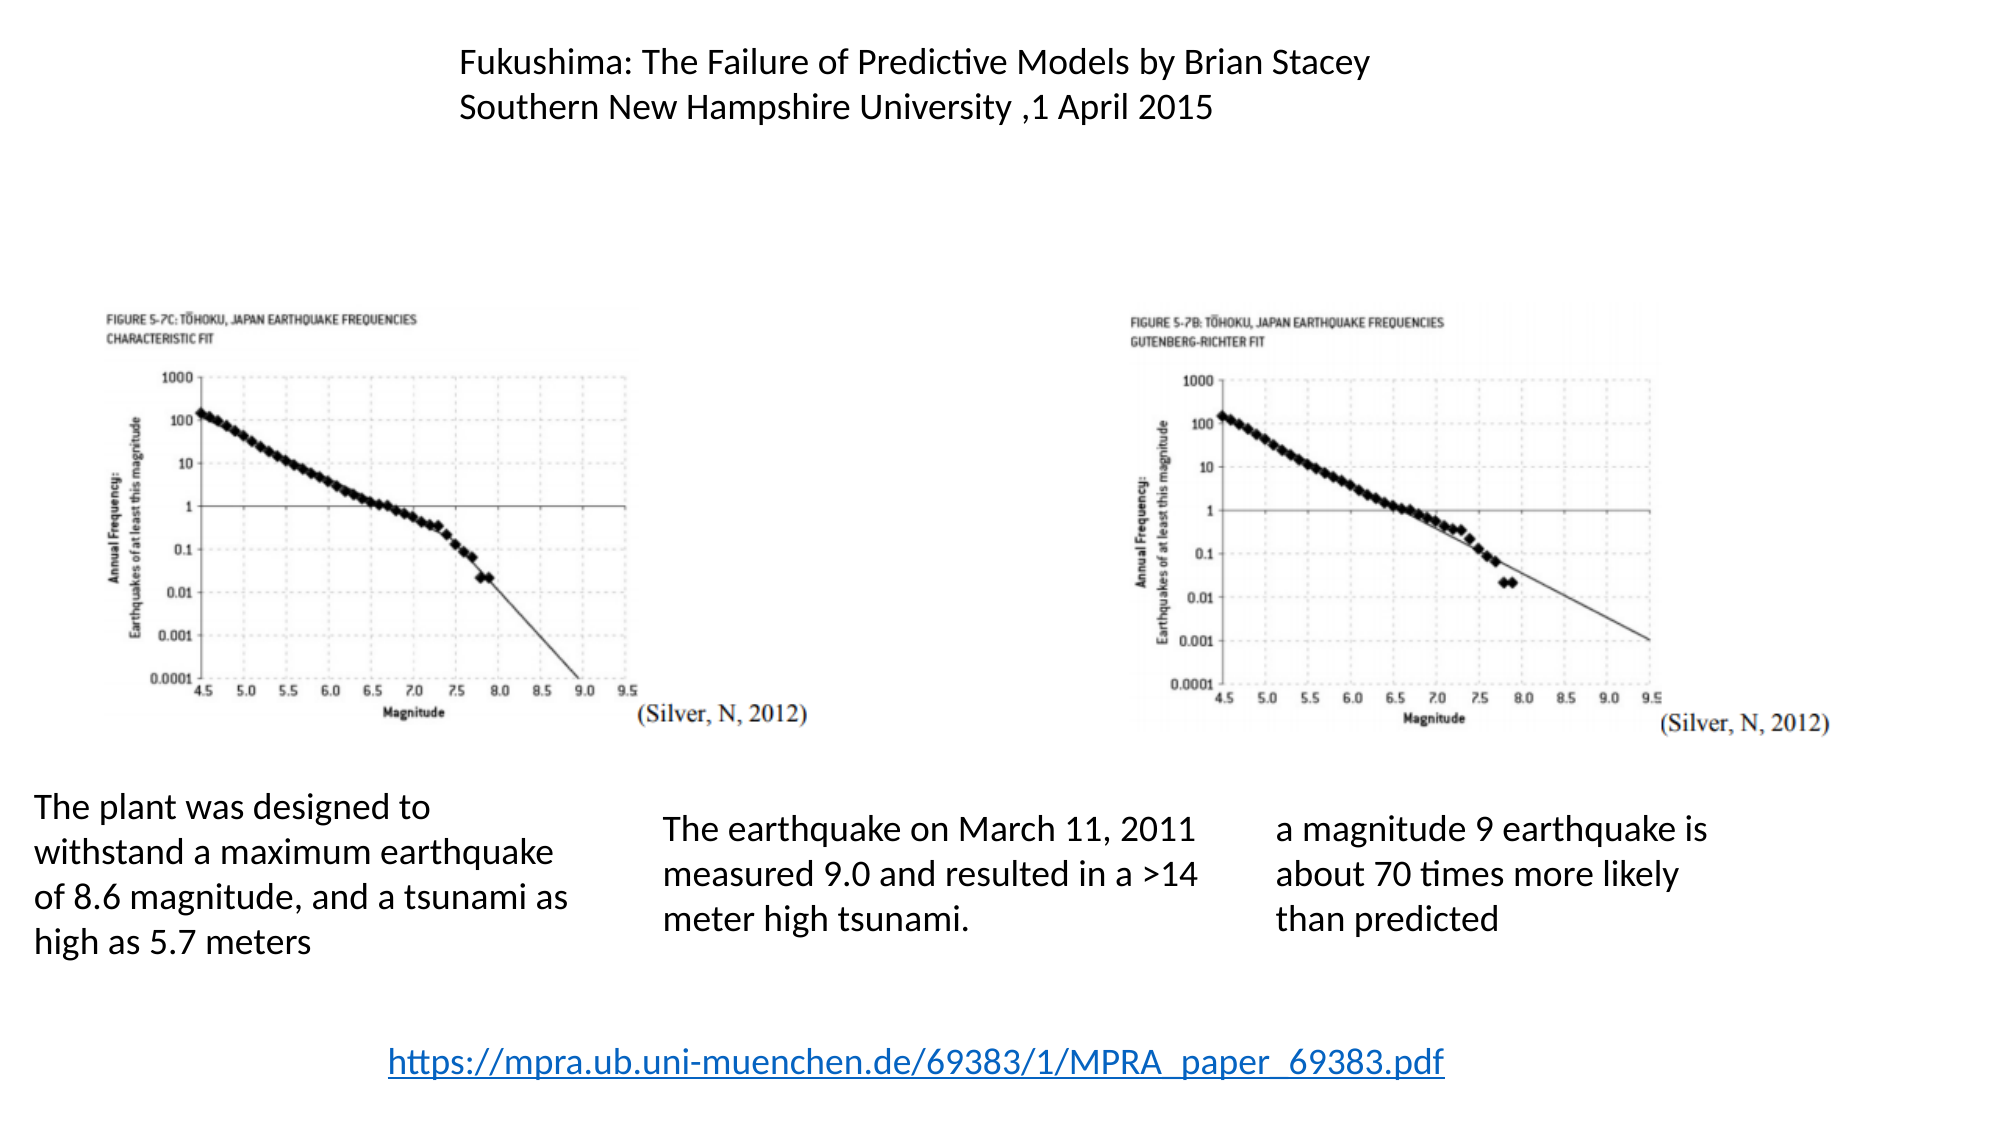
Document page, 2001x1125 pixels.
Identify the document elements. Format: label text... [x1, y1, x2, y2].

text_box Fukushima: The Failure of Predictive Models by Brian Stacey Southern New Hampshire University ,1 April 2015 [444, 29, 1445, 135]
text_box The plant was designed to withstand a maximum earthquake of 8.6 magnitude, and a tsunami as high as 5.7 meters [18, 774, 594, 969]
text_box https://mpra.ub.uni-muenchen.de/69383/1/MPRA_paper_69383.pdf [372, 1029, 1500, 1090]
picture [62, 291, 857, 739]
text_box The earthquake on March 11, 2011 measured 9.0 and resulted in a >14 meter high tsunami. [647, 797, 1242, 947]
text_box a magnitude 9 earthquake is about 70 times more likely than predicted [1260, 797, 1740, 947]
picture [1108, 291, 1834, 750]
